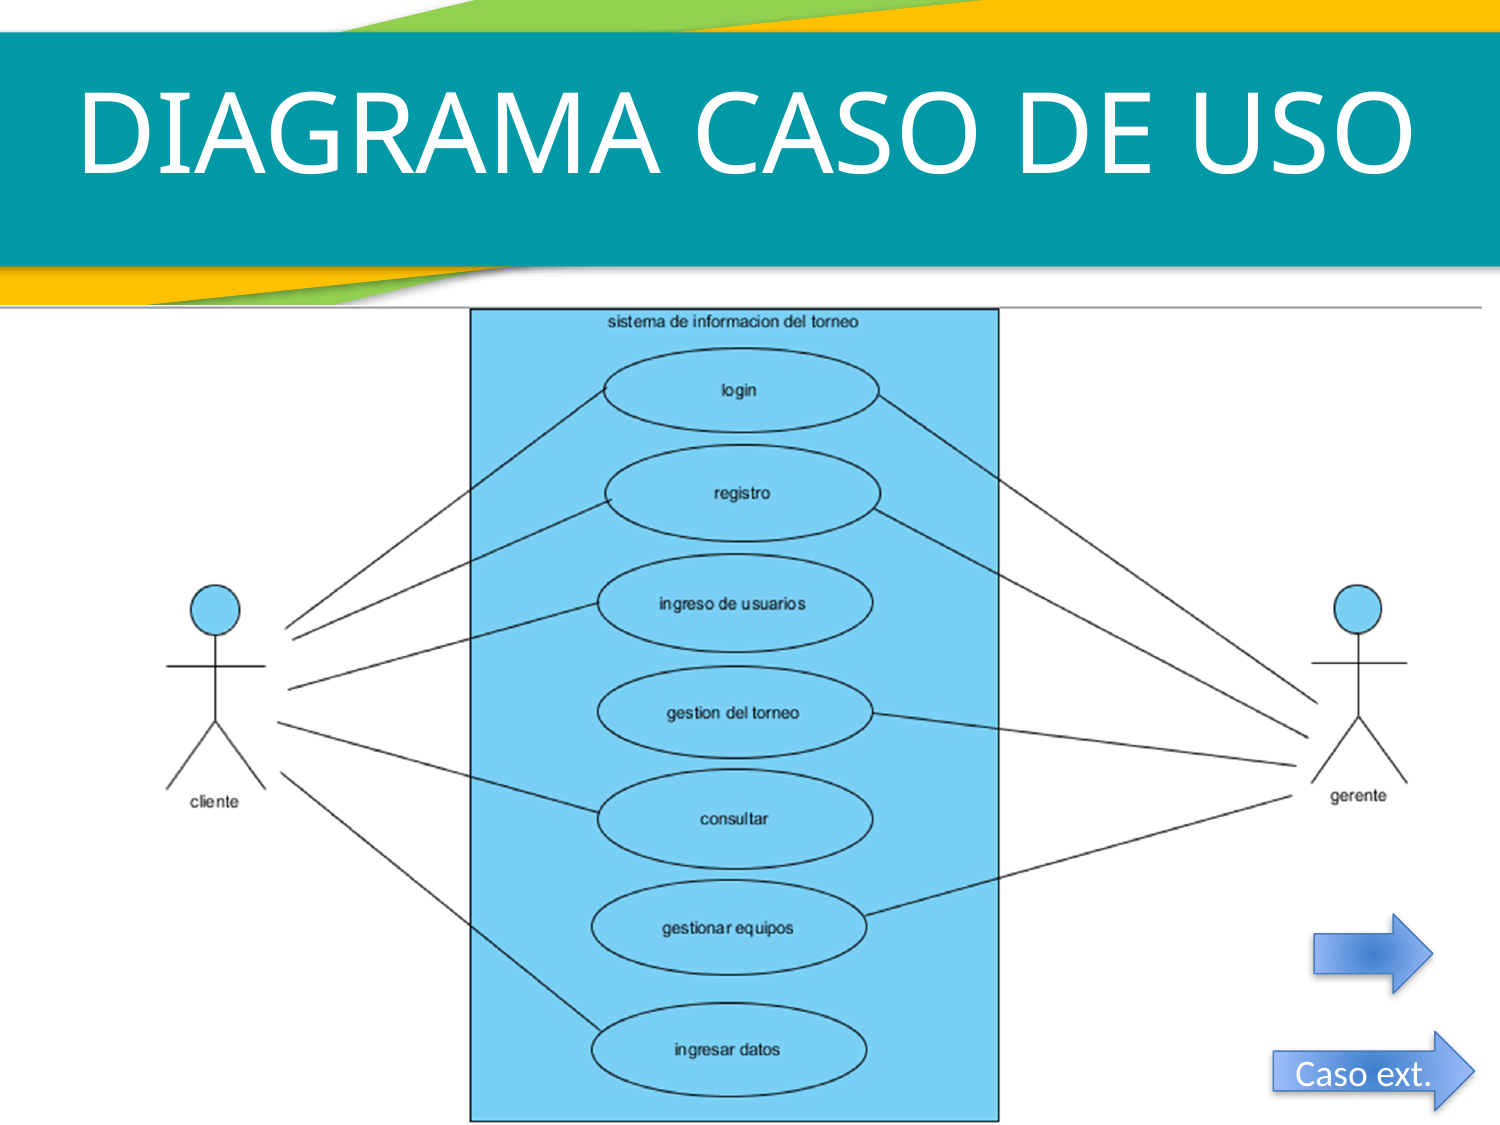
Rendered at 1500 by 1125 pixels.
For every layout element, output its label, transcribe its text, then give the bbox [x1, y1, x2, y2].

text_box DIAGRAMA CASO DE USO [0, 53, 1500, 204]
picture [0, 305, 1482, 1125]
